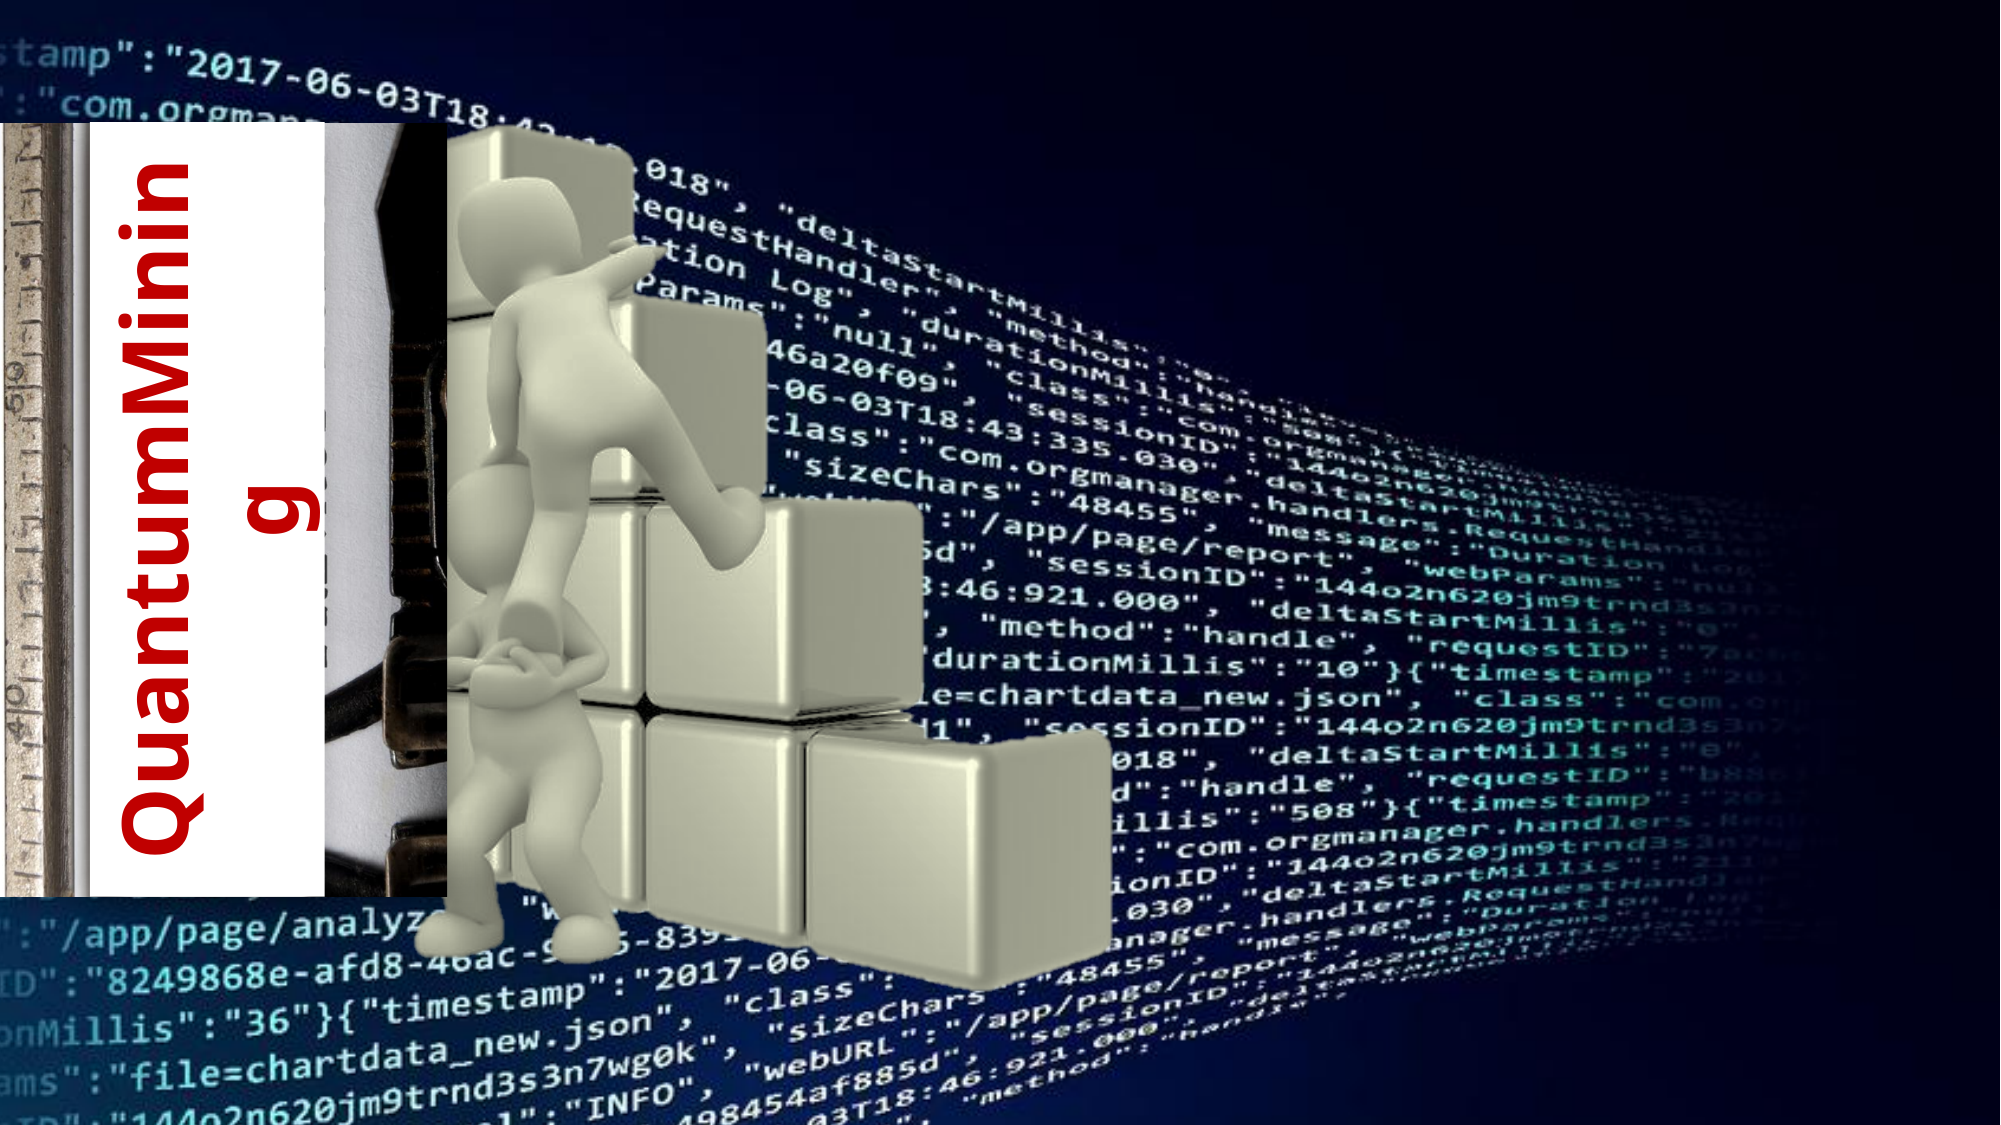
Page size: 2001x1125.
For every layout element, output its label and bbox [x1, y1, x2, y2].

picture [0, 0, 2000, 1125]
text_box [0, 285, 611, 734]
